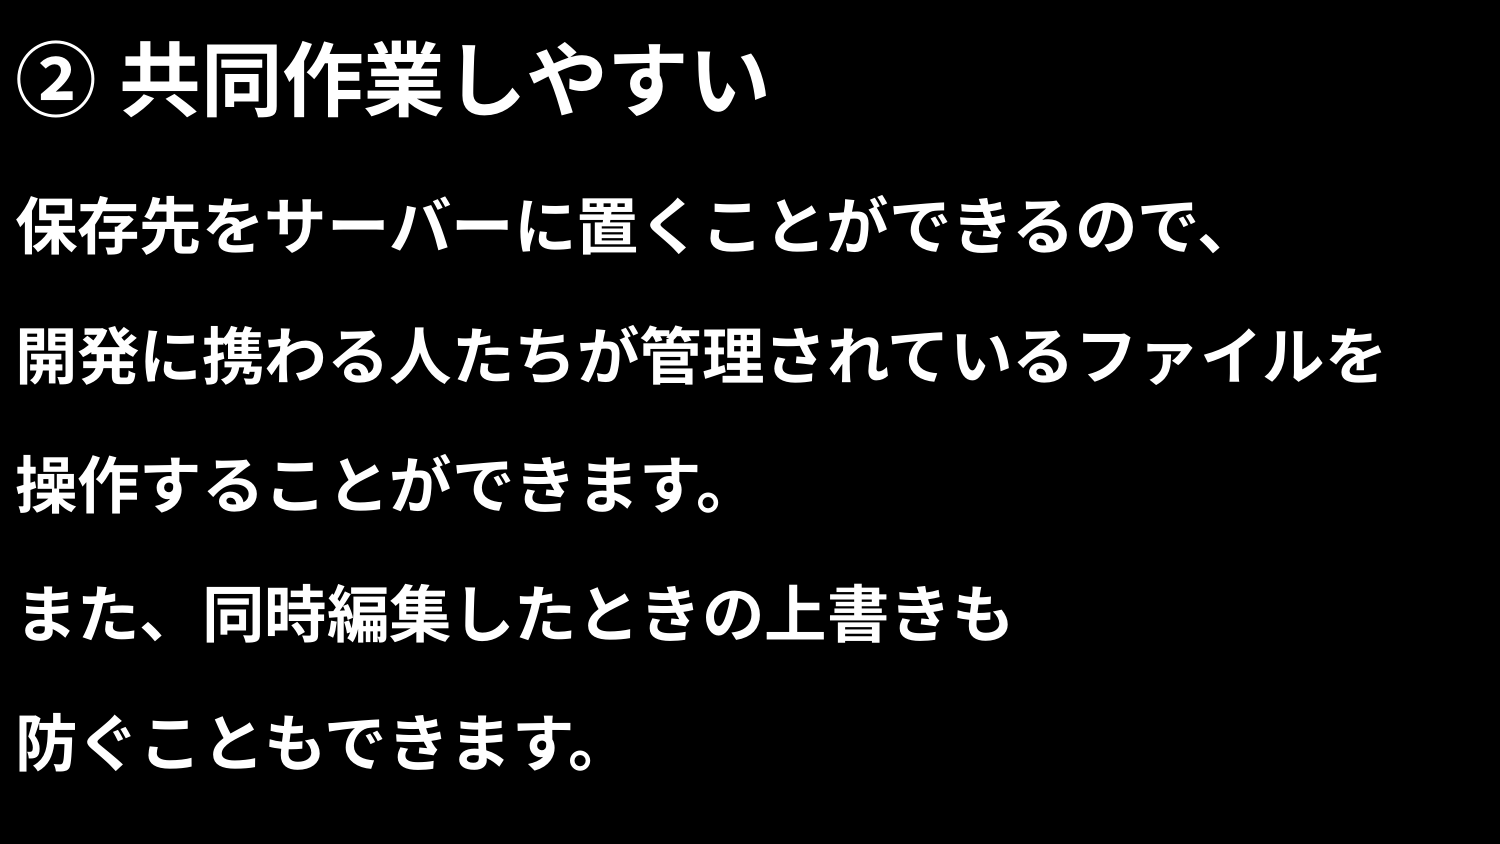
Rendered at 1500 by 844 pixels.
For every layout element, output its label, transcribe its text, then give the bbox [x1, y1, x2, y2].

title ②共同作業しやすい [0, 0, 1500, 149]
list 保存先をサーバーに置くことができるので、 開発に携わる人たちが管理されているファイルを 操作することができます。 また、同時編集したときの上書きも 防ぐこともできます。 [0, 149, 1500, 844]
